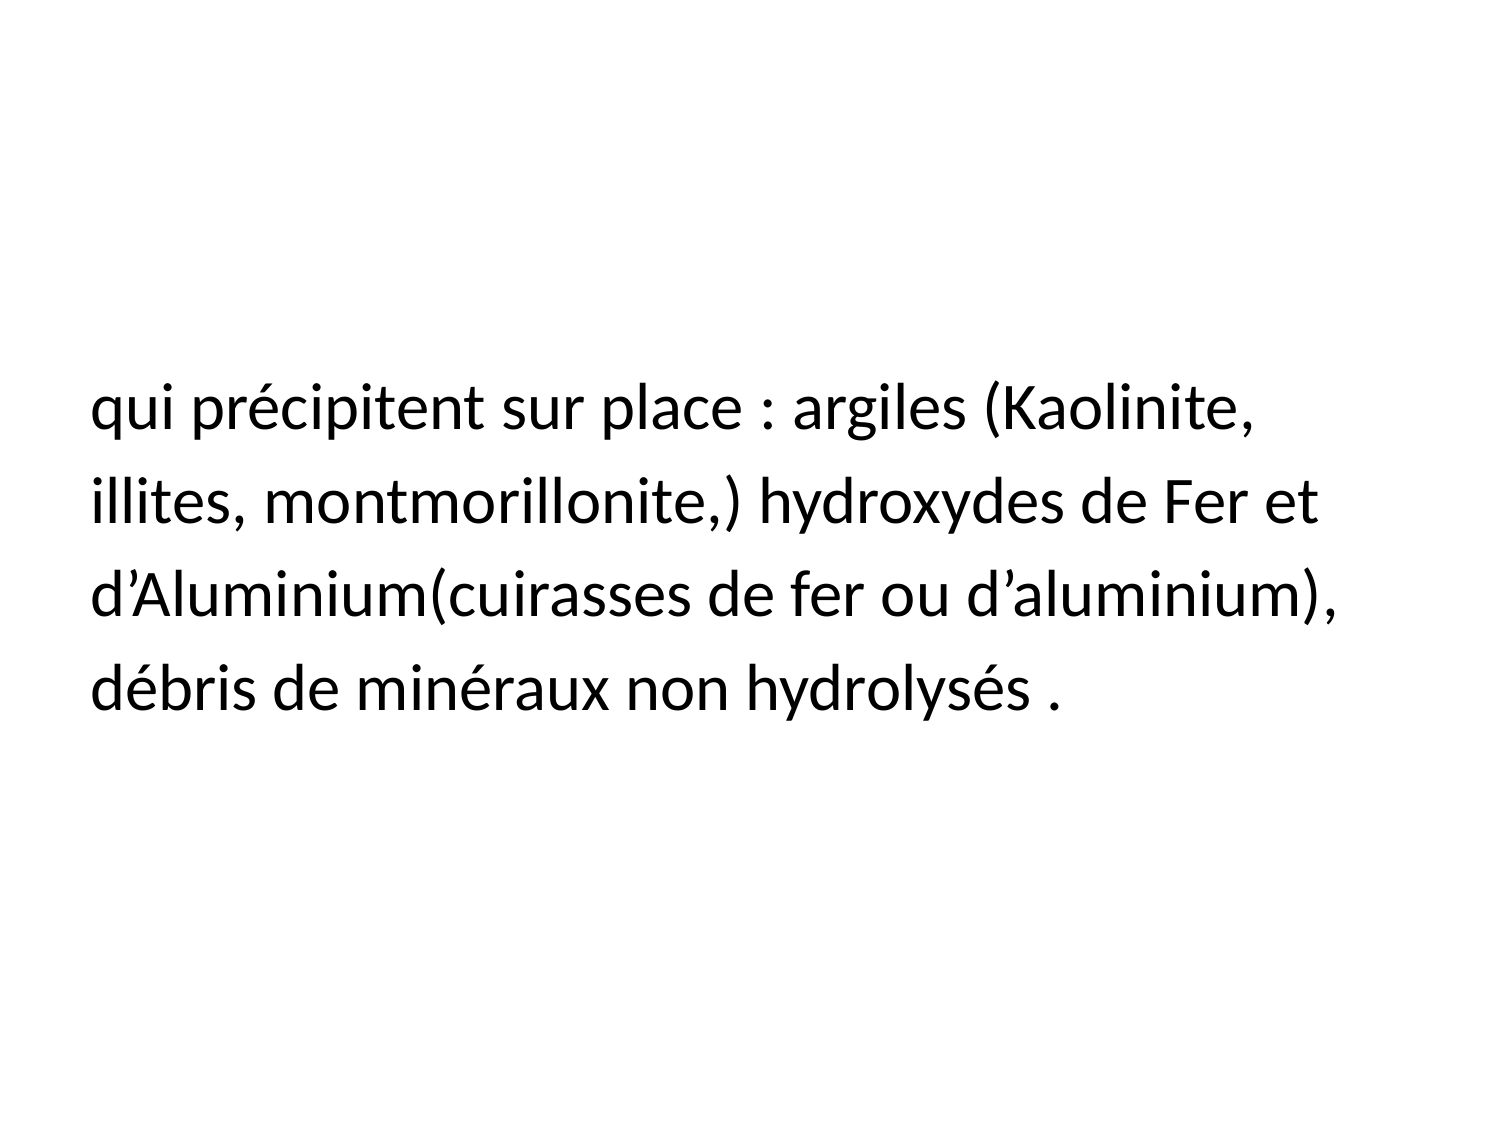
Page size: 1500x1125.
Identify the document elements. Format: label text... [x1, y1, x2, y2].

list qui précipitent sur place : argiles (Kaolinite, illites, montmorillonite,) hydroxydes de Fer et d’Aluminium(cuirasses de fer ou d’aluminium), débris de minéraux non hydrolysés . [75, 262, 1425, 1005]
